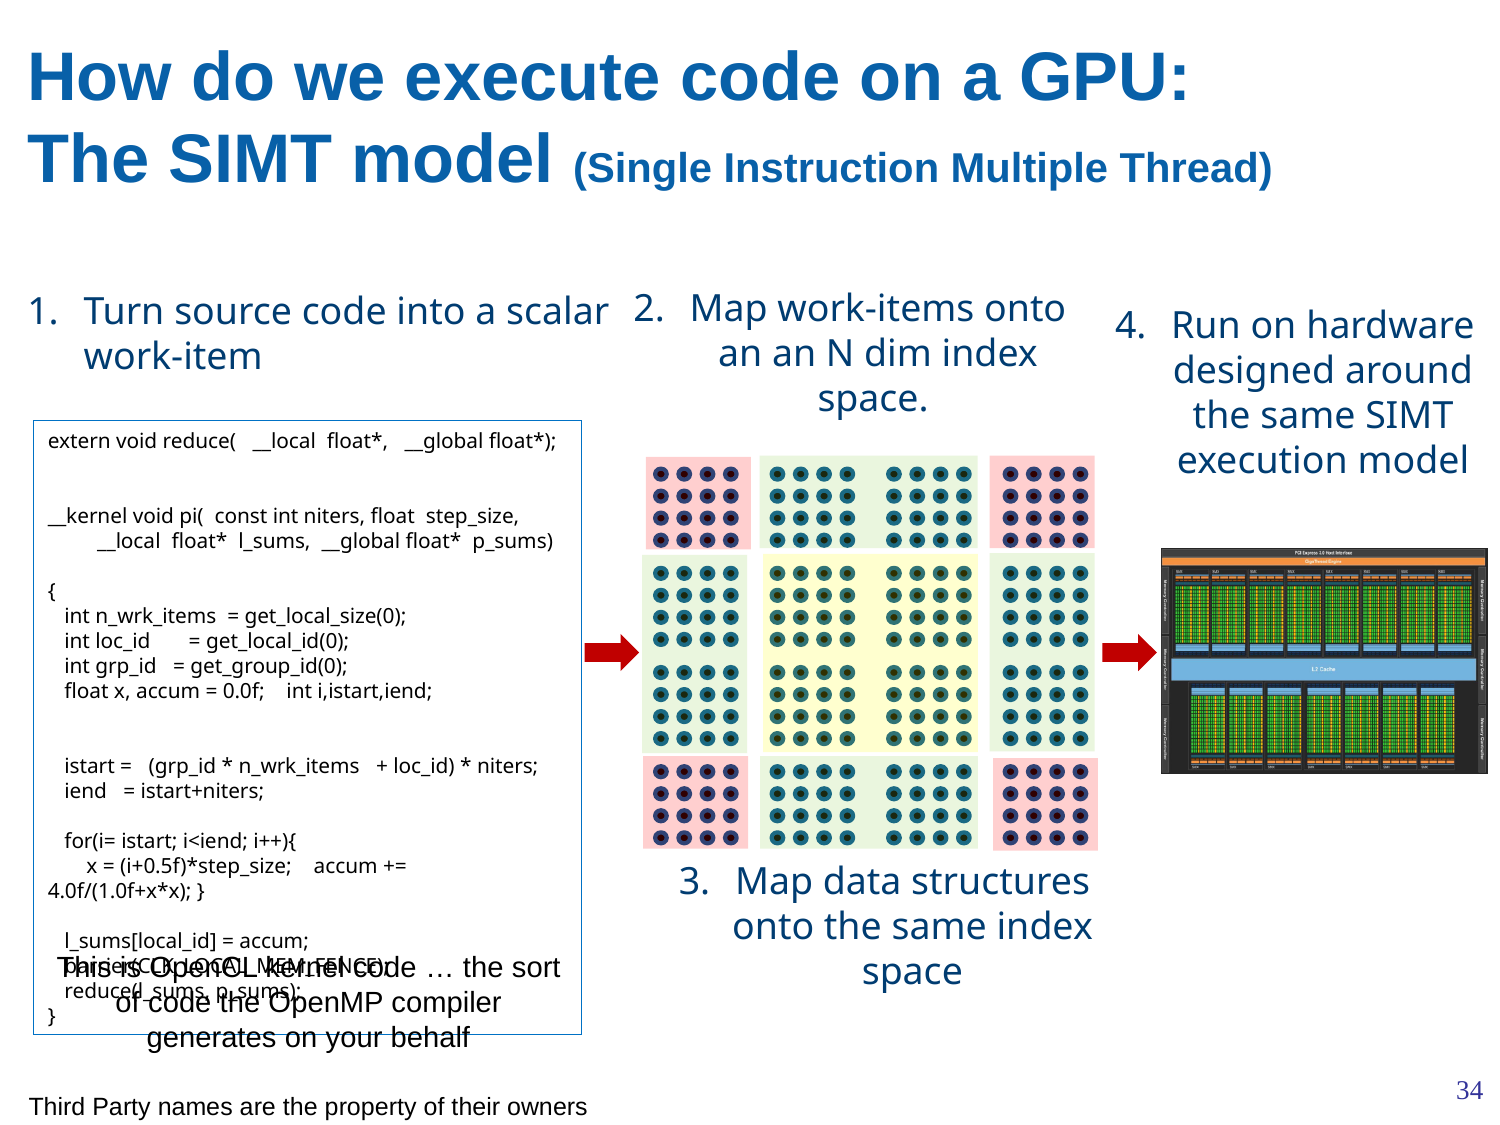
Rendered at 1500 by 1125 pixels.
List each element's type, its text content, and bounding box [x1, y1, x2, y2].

text_box [1107, 633, 1156, 672]
text_box [584, 633, 636, 672]
text_box Run on hardware designed around the same SIMT execution model [1106, 301, 1484, 482]
picture [1161, 548, 1489, 775]
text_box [641, 455, 1103, 994]
text_box Turn source code into a scalar work-item [27, 287, 629, 378]
text_box Map work-items onto an an N dim index space. [629, 283, 1071, 419]
text_box extern void reduce( __local float*, __global float*); __kernel void pi( const int niters, float step_size, __local float* l_sums, __global float* p_sums) { int n_wrk_items = get_local_size(0); int loc_id = get_local_id(0); int grp_id = get_group_id(0); float x, accum = 0.0f; int i,istart,iend; istart = (grp_id * n_wrk_items + loc_id) * niters; iend = istart+niters; for(i= istart; i<iend; i++){ x = (i+0.5f)*step_size; accum += 4.0f/(1.0f+x*x); } l_sums[local_id] = accum; barrier(CLK_LOCAL_MEM_FENCE); reduce(l_sums, p_sums); } [33, 420, 582, 940]
text_box Third Party names are the property of their owners [13, 1082, 647, 1125]
slide_number 34 [1148, 1064, 1499, 1104]
text_box This is OpenCL kernel code … the sort of code the OpenMP compiler generates on your behalf [33, 940, 585, 1061]
title How do we execute code on a GPU: The SIMT model (Single Instruction Multiple Thread) [27, 31, 1458, 202]
